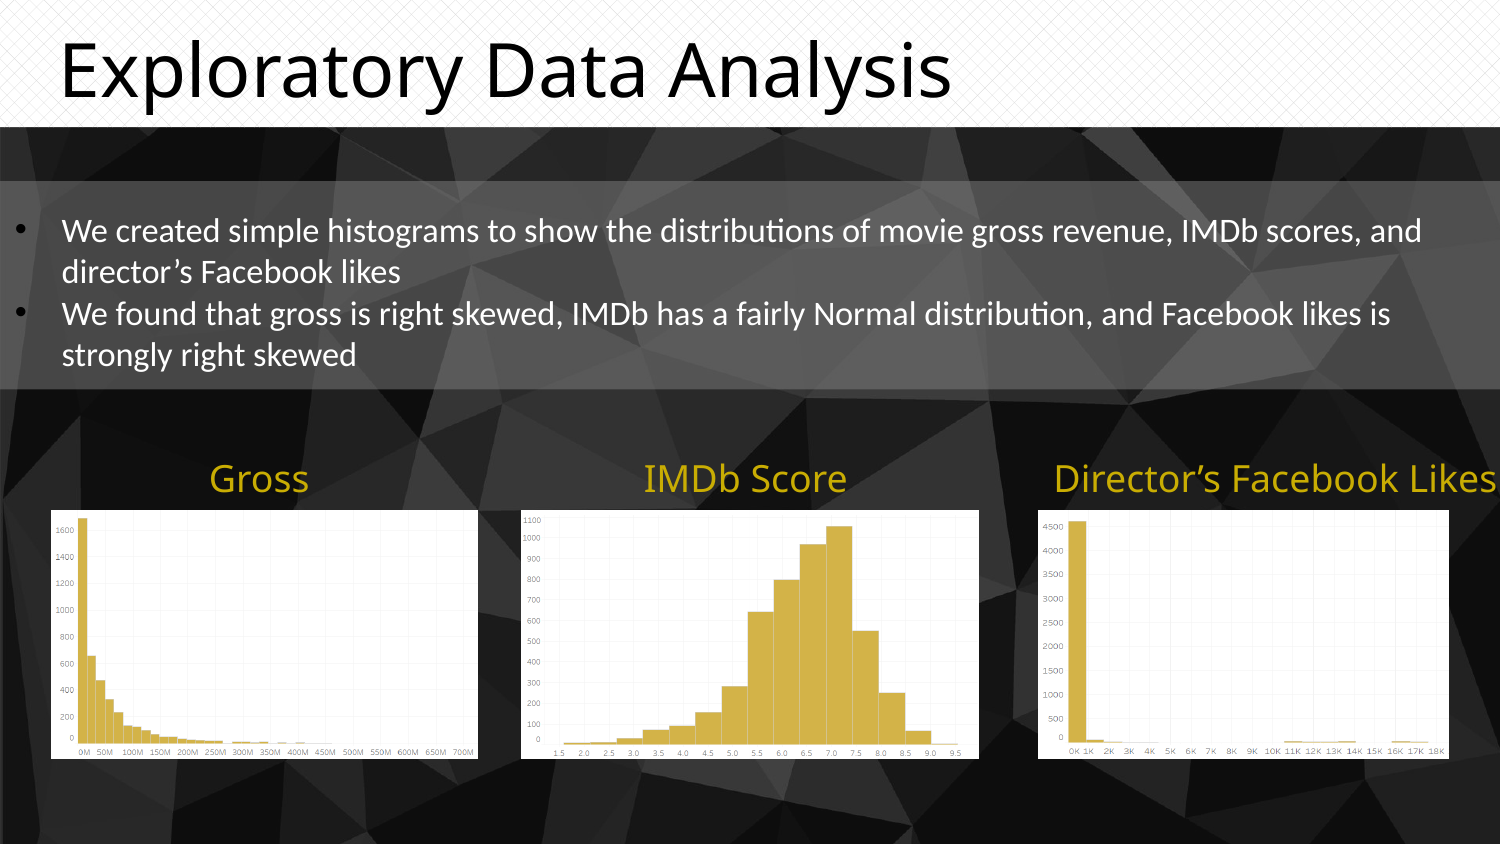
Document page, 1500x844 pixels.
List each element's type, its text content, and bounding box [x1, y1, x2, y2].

text_box We created simple histograms to show the distributions of movie gross revenue, IMDb scores, and director’s Facebook likes We found that gross is right skewed, IMDb has a fairly Normal distribution, and Facebook likes is strongly right skewed [0, 180, 1500, 390]
text_box Gross [194, 447, 628, 598]
text_box IMDb Score [628, 447, 1038, 598]
picture [0, 128, 1500, 180]
text_box Exploratory Data Analysis [0, 0, 1500, 128]
picture [0, 390, 1500, 844]
text_box Director’s Facebook Likes [1038, 447, 1500, 598]
